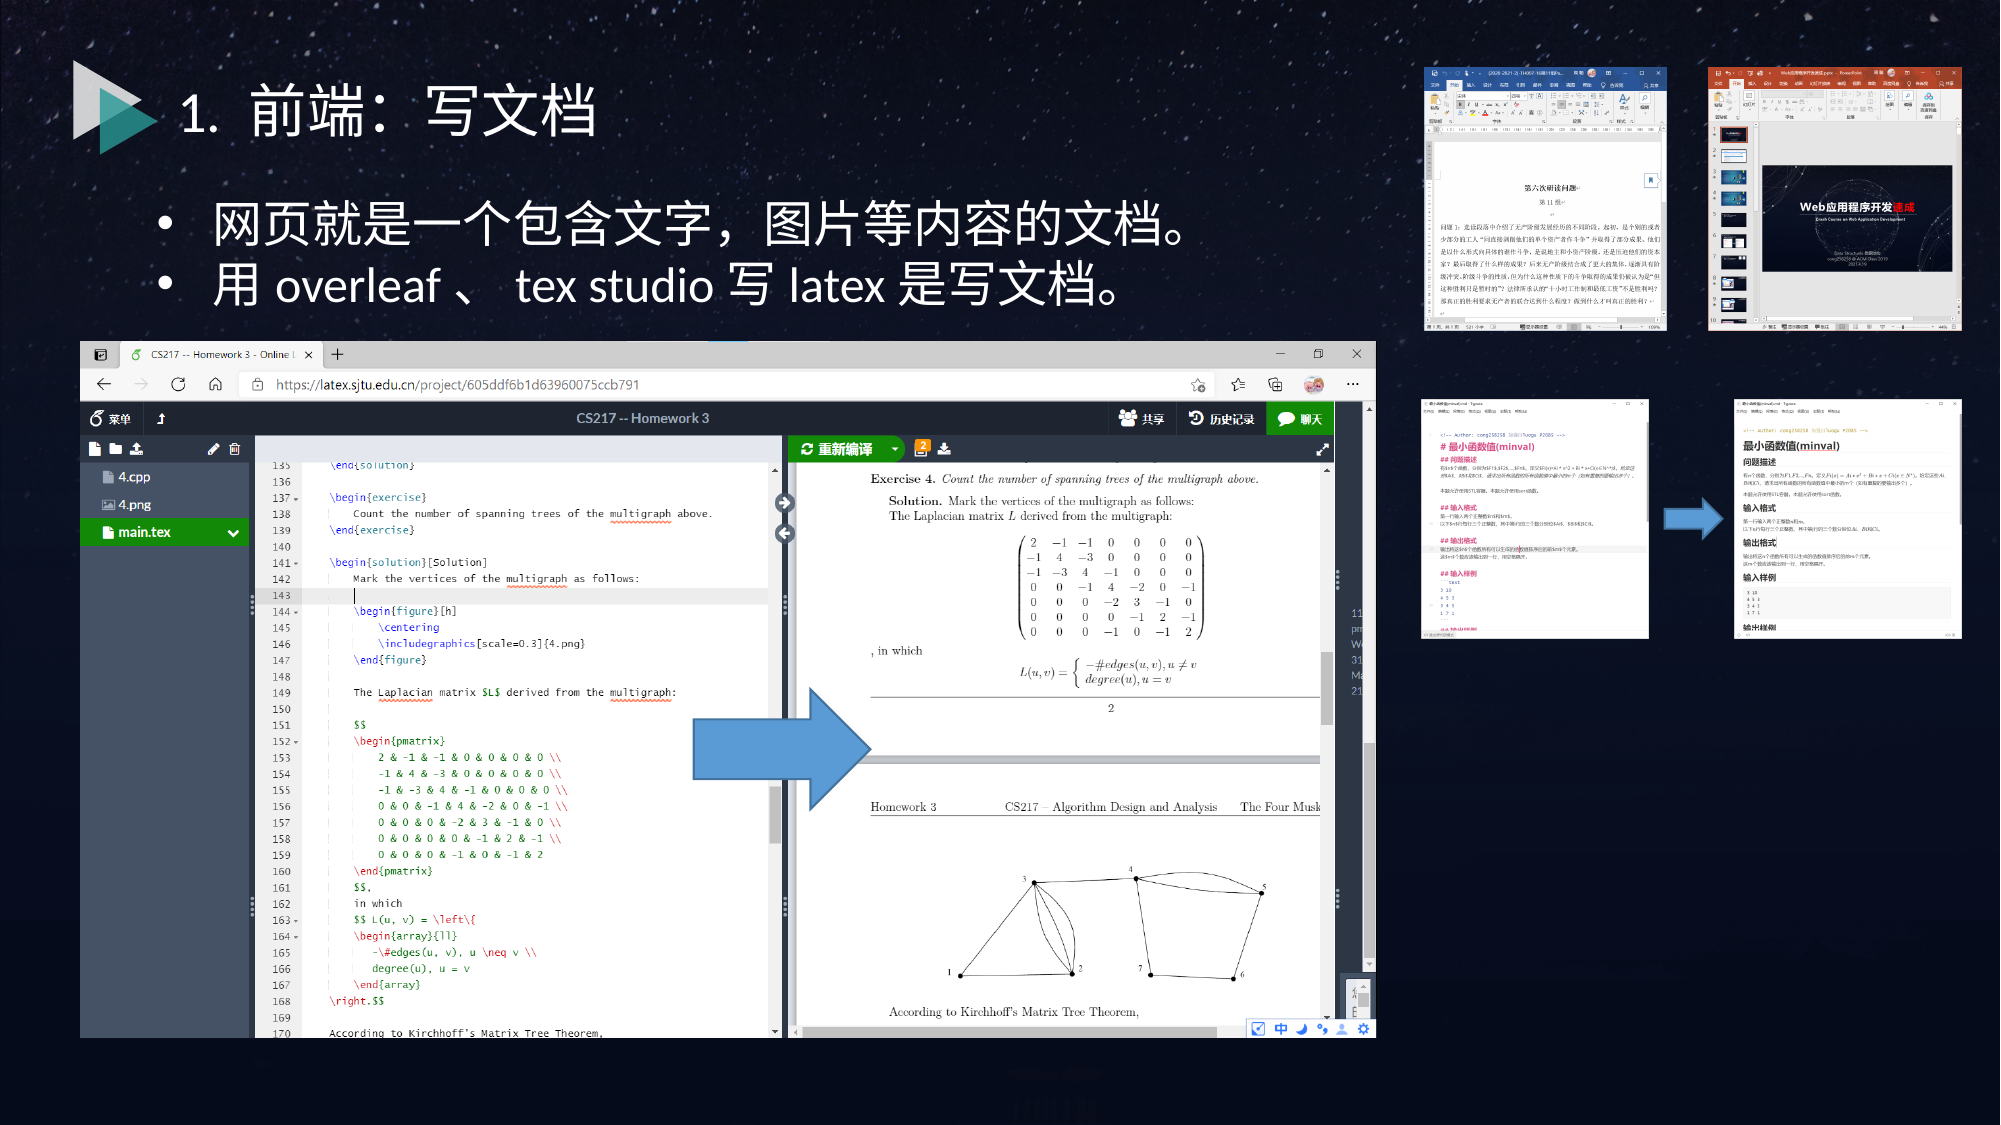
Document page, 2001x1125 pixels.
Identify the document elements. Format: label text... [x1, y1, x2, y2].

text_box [1420, 399, 1962, 639]
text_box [73, 60, 158, 155]
picture [0, 0, 2000, 1125]
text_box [1424, 67, 1962, 331]
text_box 1. 前端：写文档 [162, 67, 614, 152]
text_box 网页就是一个包含文字，图片等内容的文档。 用overleaf、tex studio写latex是写文档。 [141, 184, 1424, 320]
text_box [80, 341, 1377, 1038]
